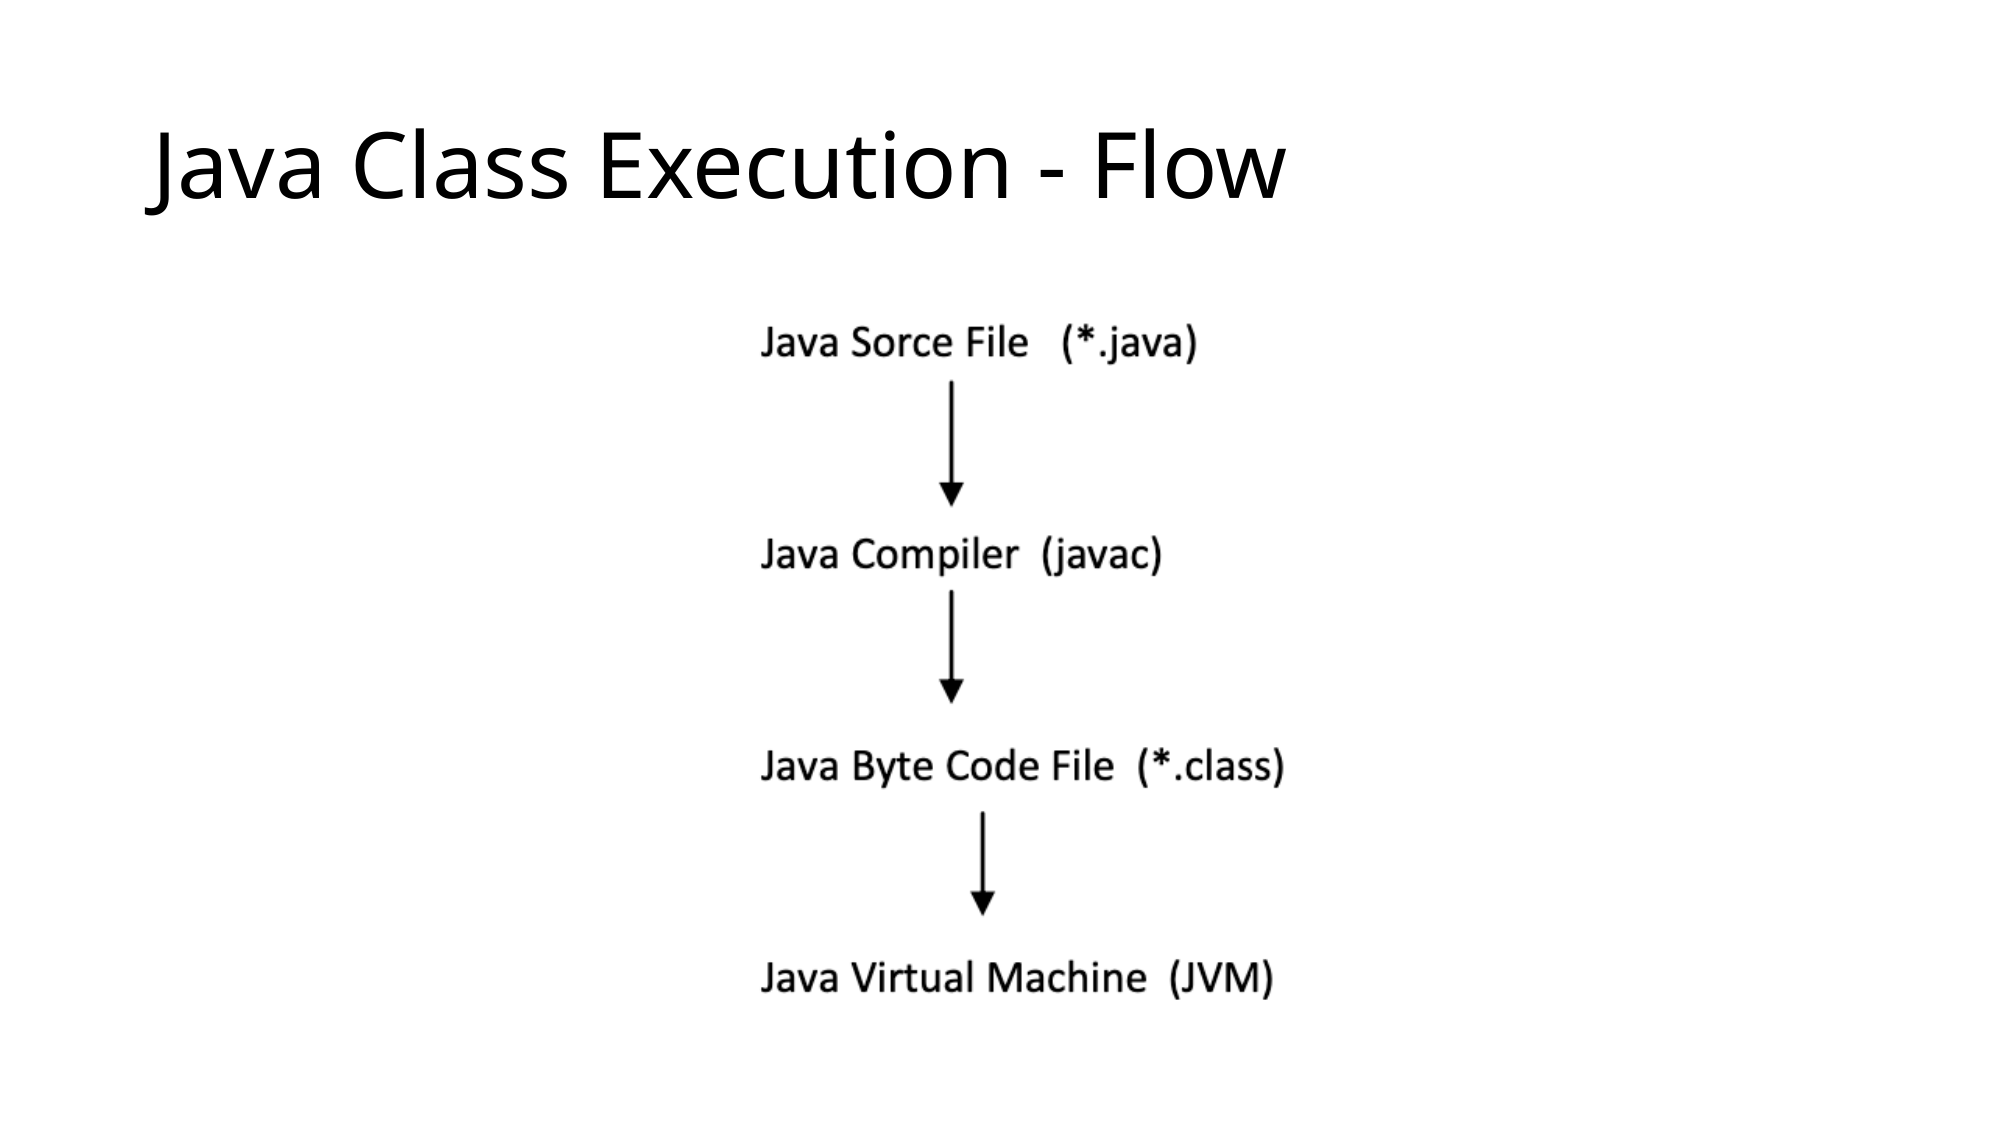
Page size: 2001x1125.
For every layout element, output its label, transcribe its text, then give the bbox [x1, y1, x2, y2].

title Java Class Execution - Flow [137, 59, 1863, 278]
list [665, 299, 1335, 1014]
